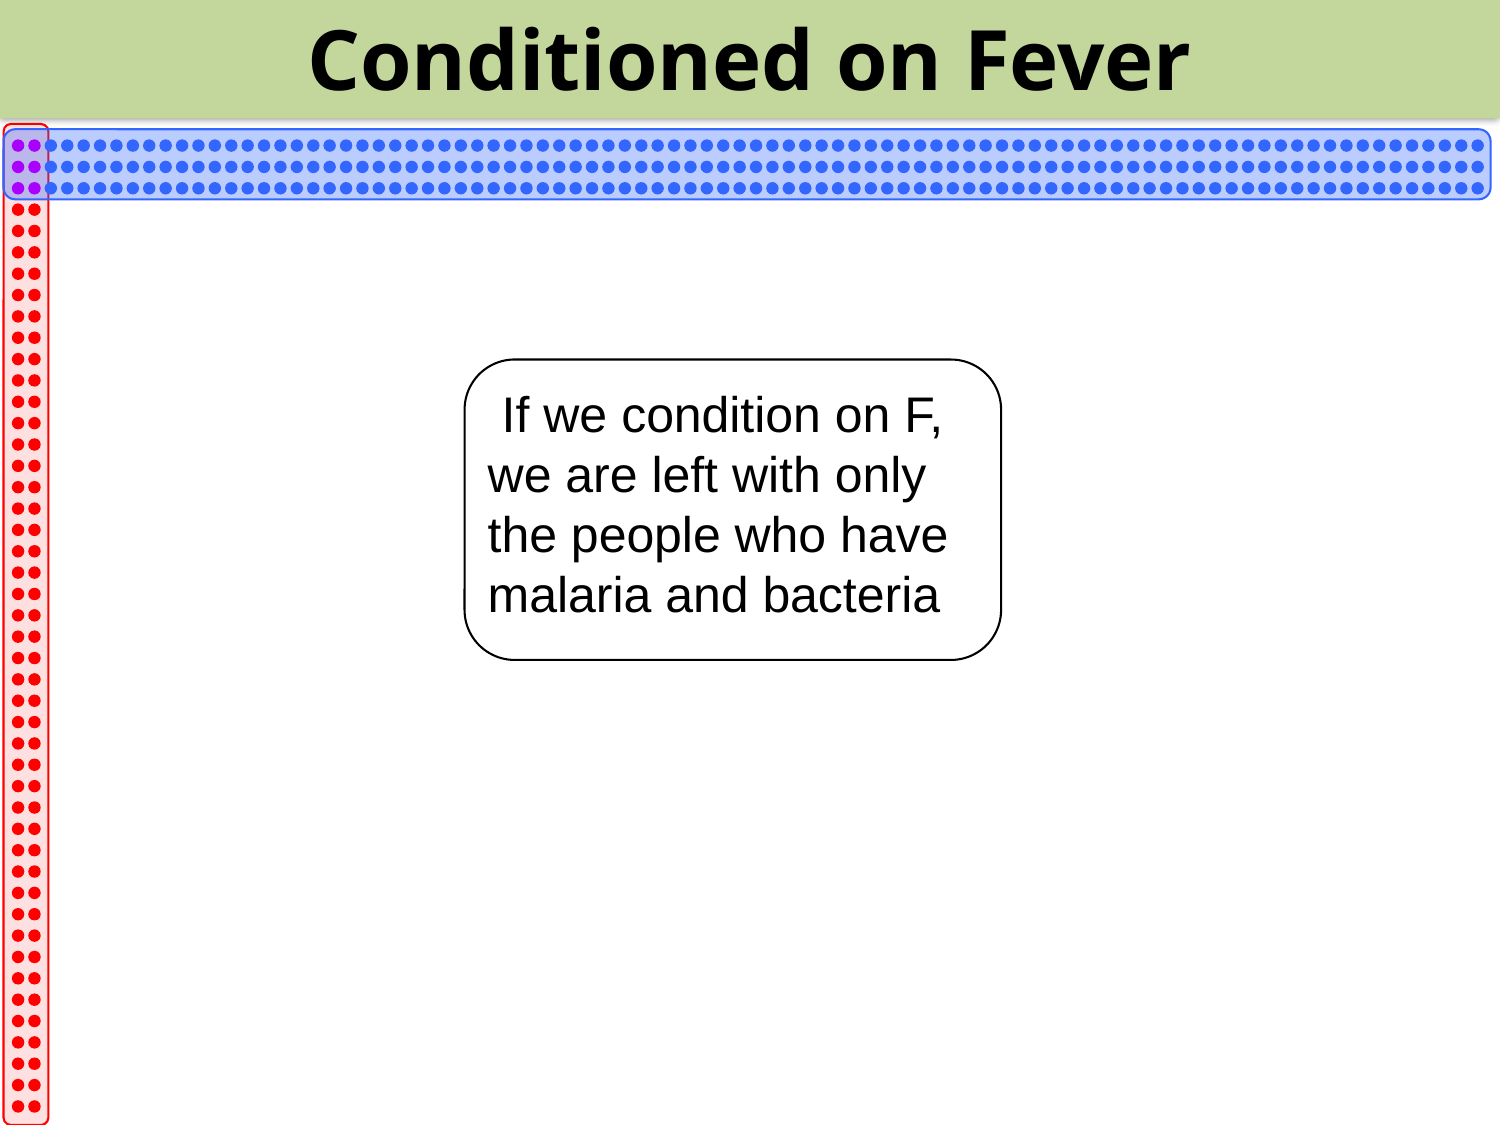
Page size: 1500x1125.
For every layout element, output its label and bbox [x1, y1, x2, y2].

text_box [464, 359, 1007, 660]
text_box [3, 123, 1491, 1125]
text_box [0, 0, 1500, 122]
